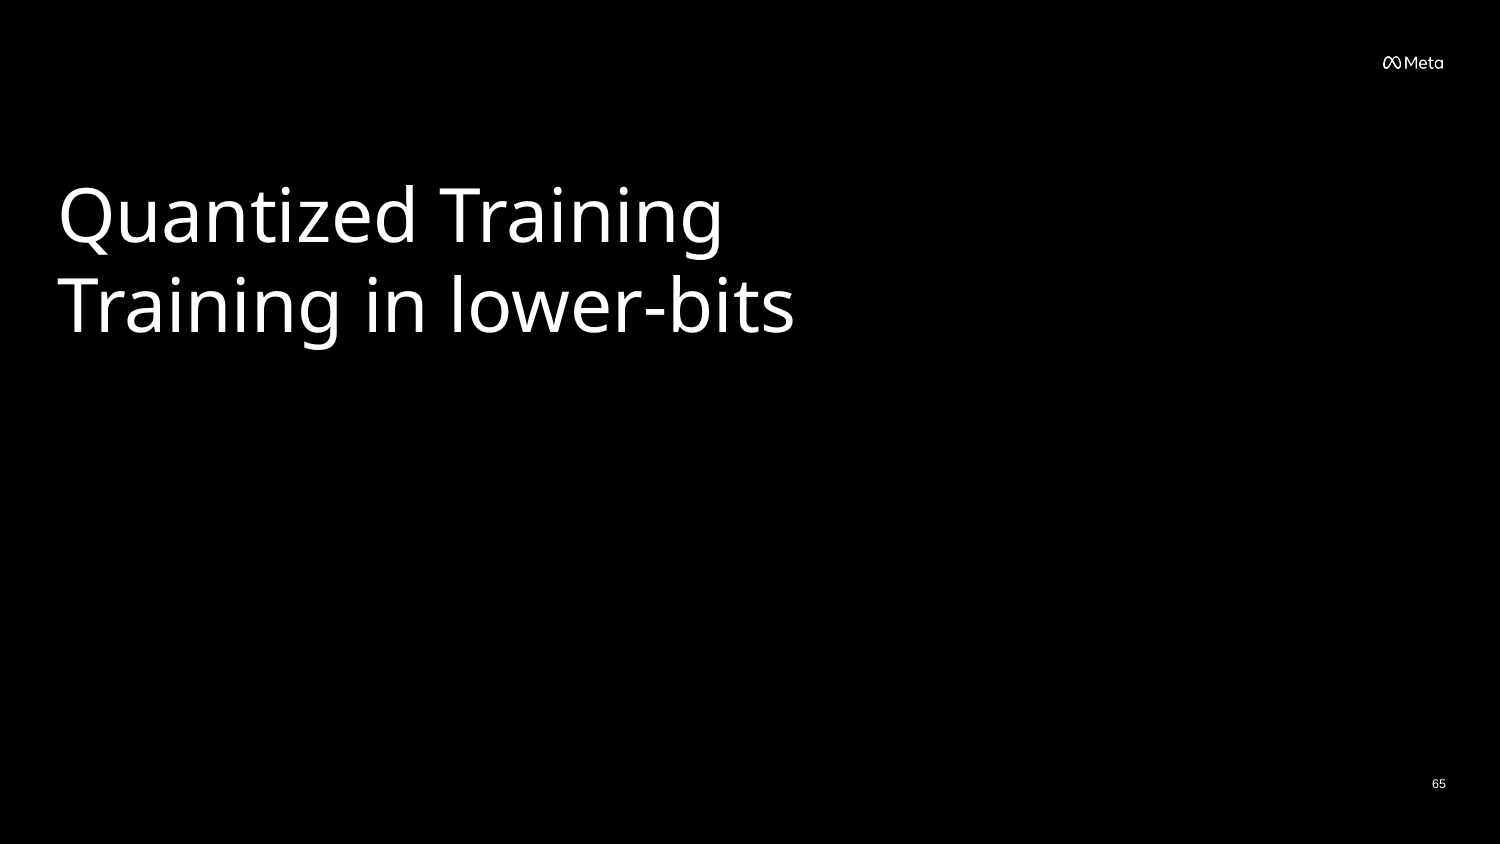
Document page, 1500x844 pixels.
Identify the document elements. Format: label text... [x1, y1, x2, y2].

title Quantized Training Training in lower-bits [57, 167, 1097, 492]
picture [1383, 56, 1443, 69]
